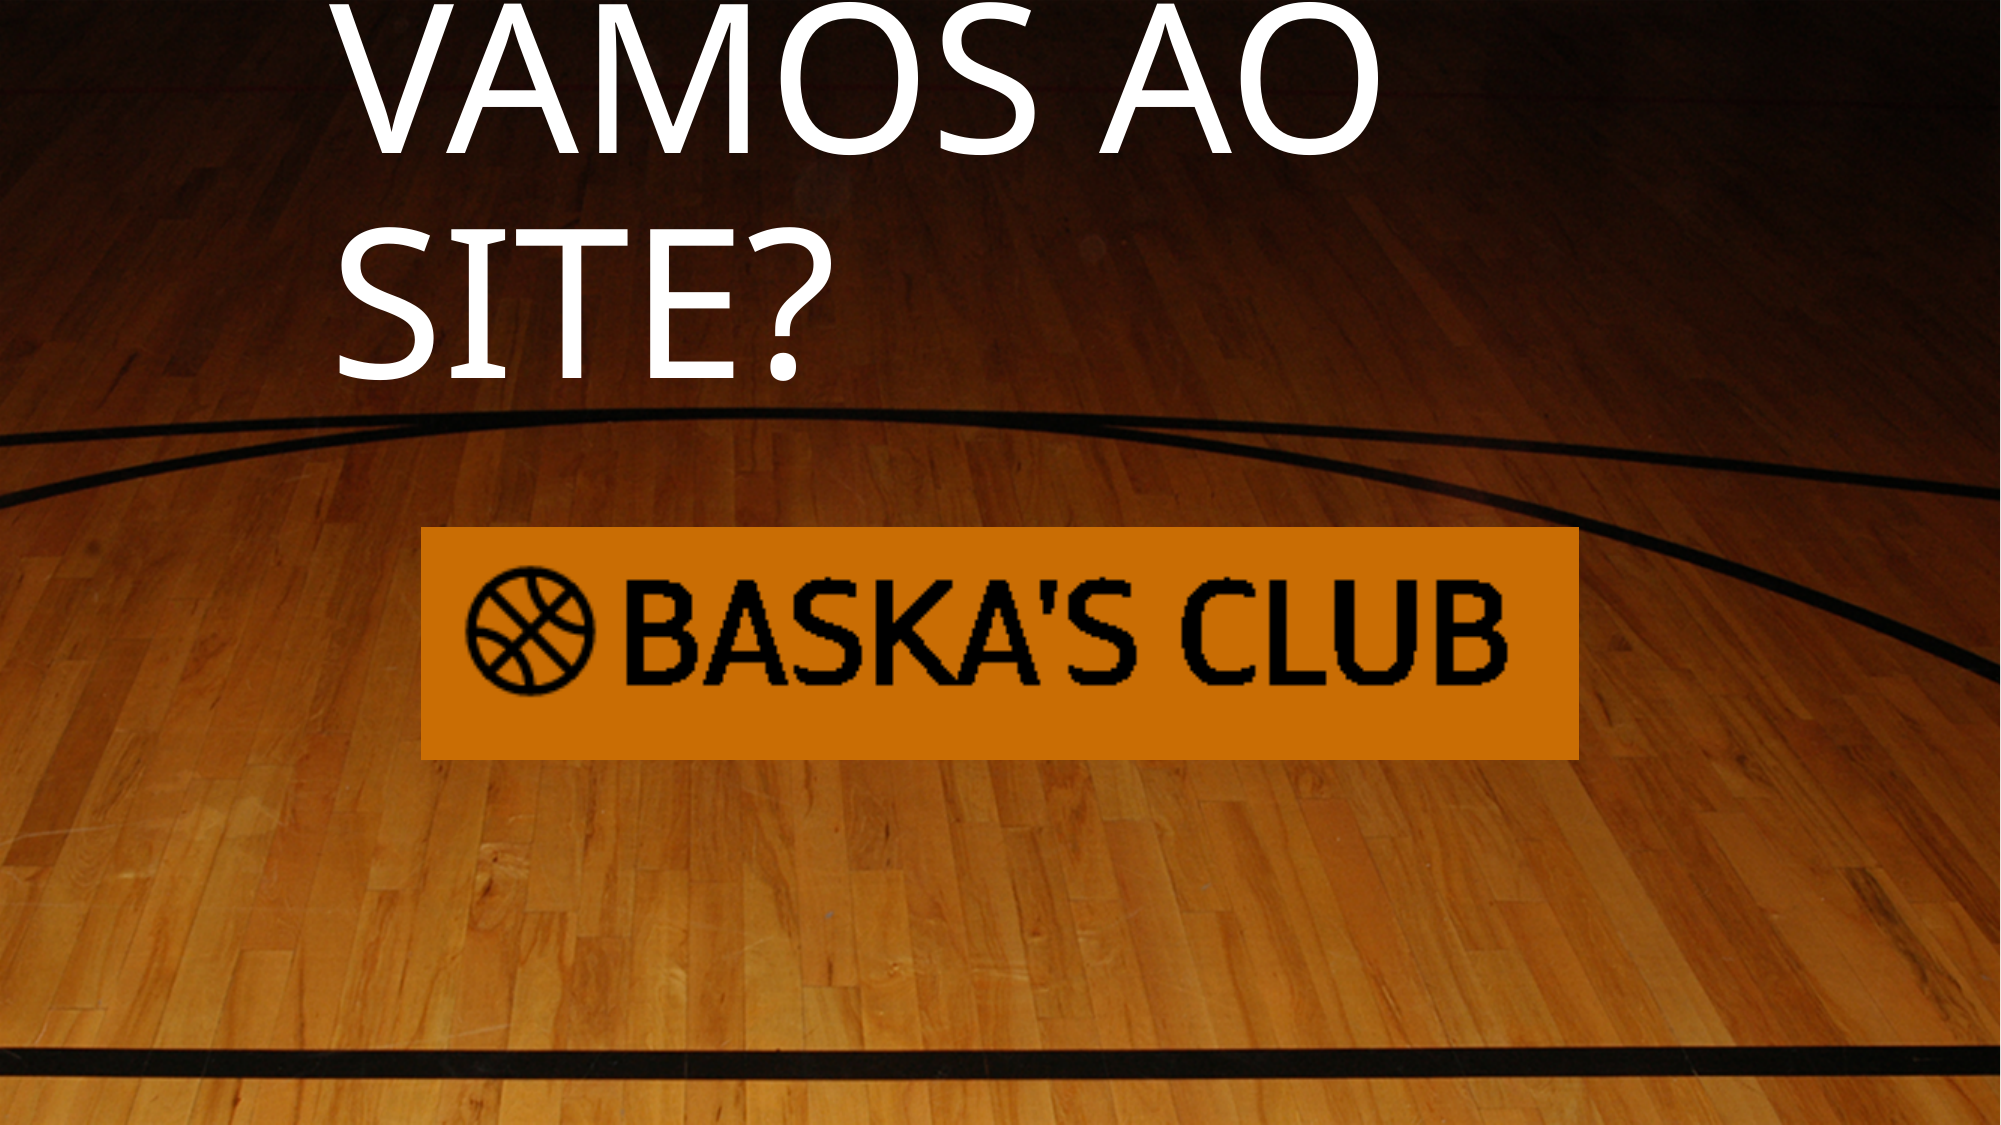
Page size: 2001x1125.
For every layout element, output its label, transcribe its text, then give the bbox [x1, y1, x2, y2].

picture [0, 0, 2001, 1125]
title VAMOS AO SITE? [314, 243, 1686, 431]
